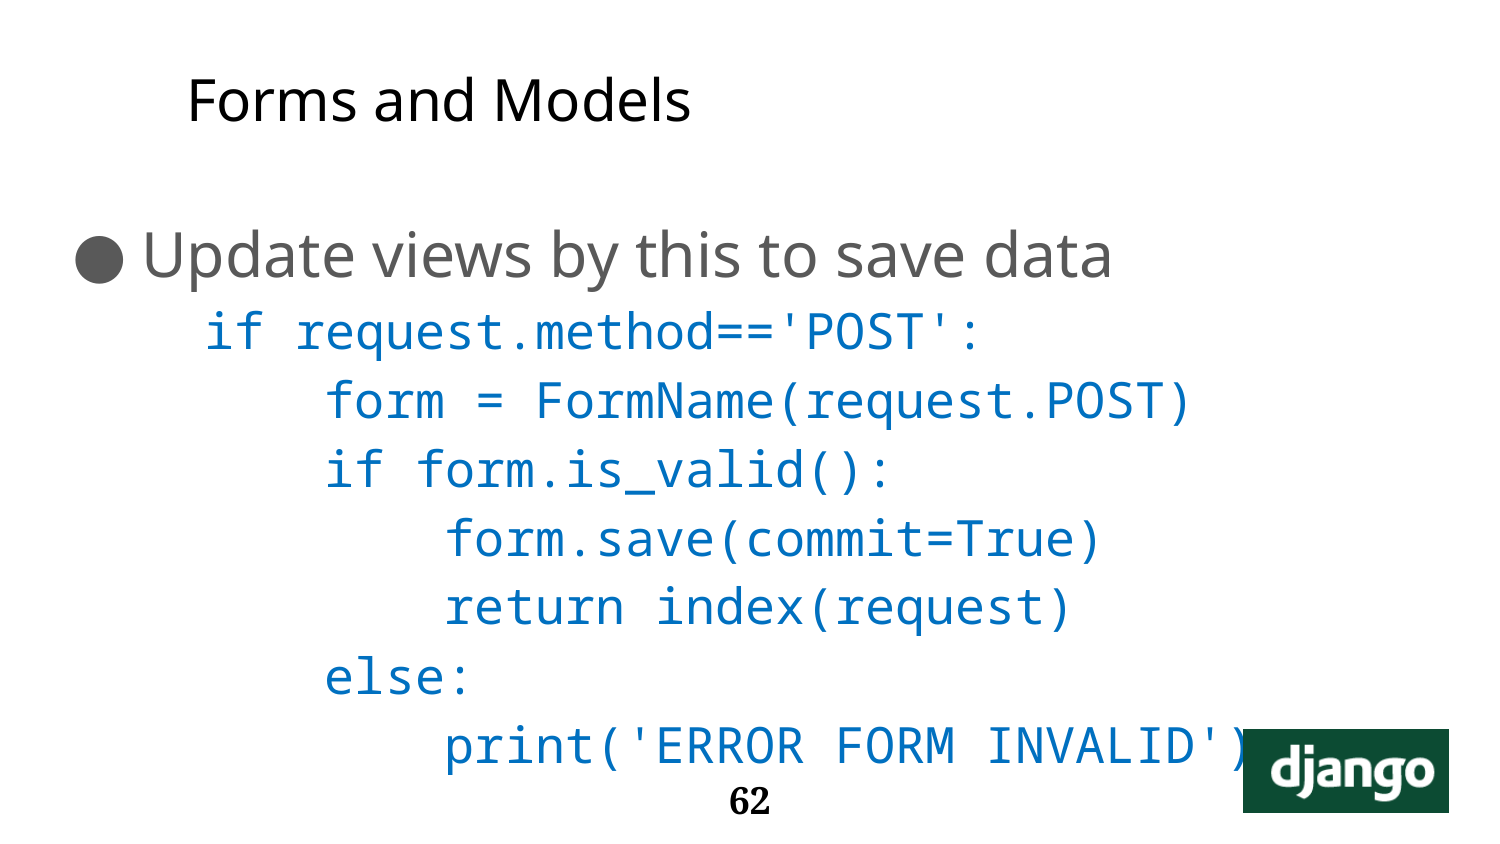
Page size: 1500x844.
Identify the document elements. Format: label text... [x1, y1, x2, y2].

title Forms and Models [171, 48, 1449, 143]
picture [1243, 729, 1450, 814]
text_box 62 [575, 756, 925, 835]
list Update views by this to save data if request.method=='POST': form = FormName(request.POST) if form.is_valid(): form.save(commit=True) return index(request) else: print('ERROR FORM INVALID') [51, 189, 1449, 750]
